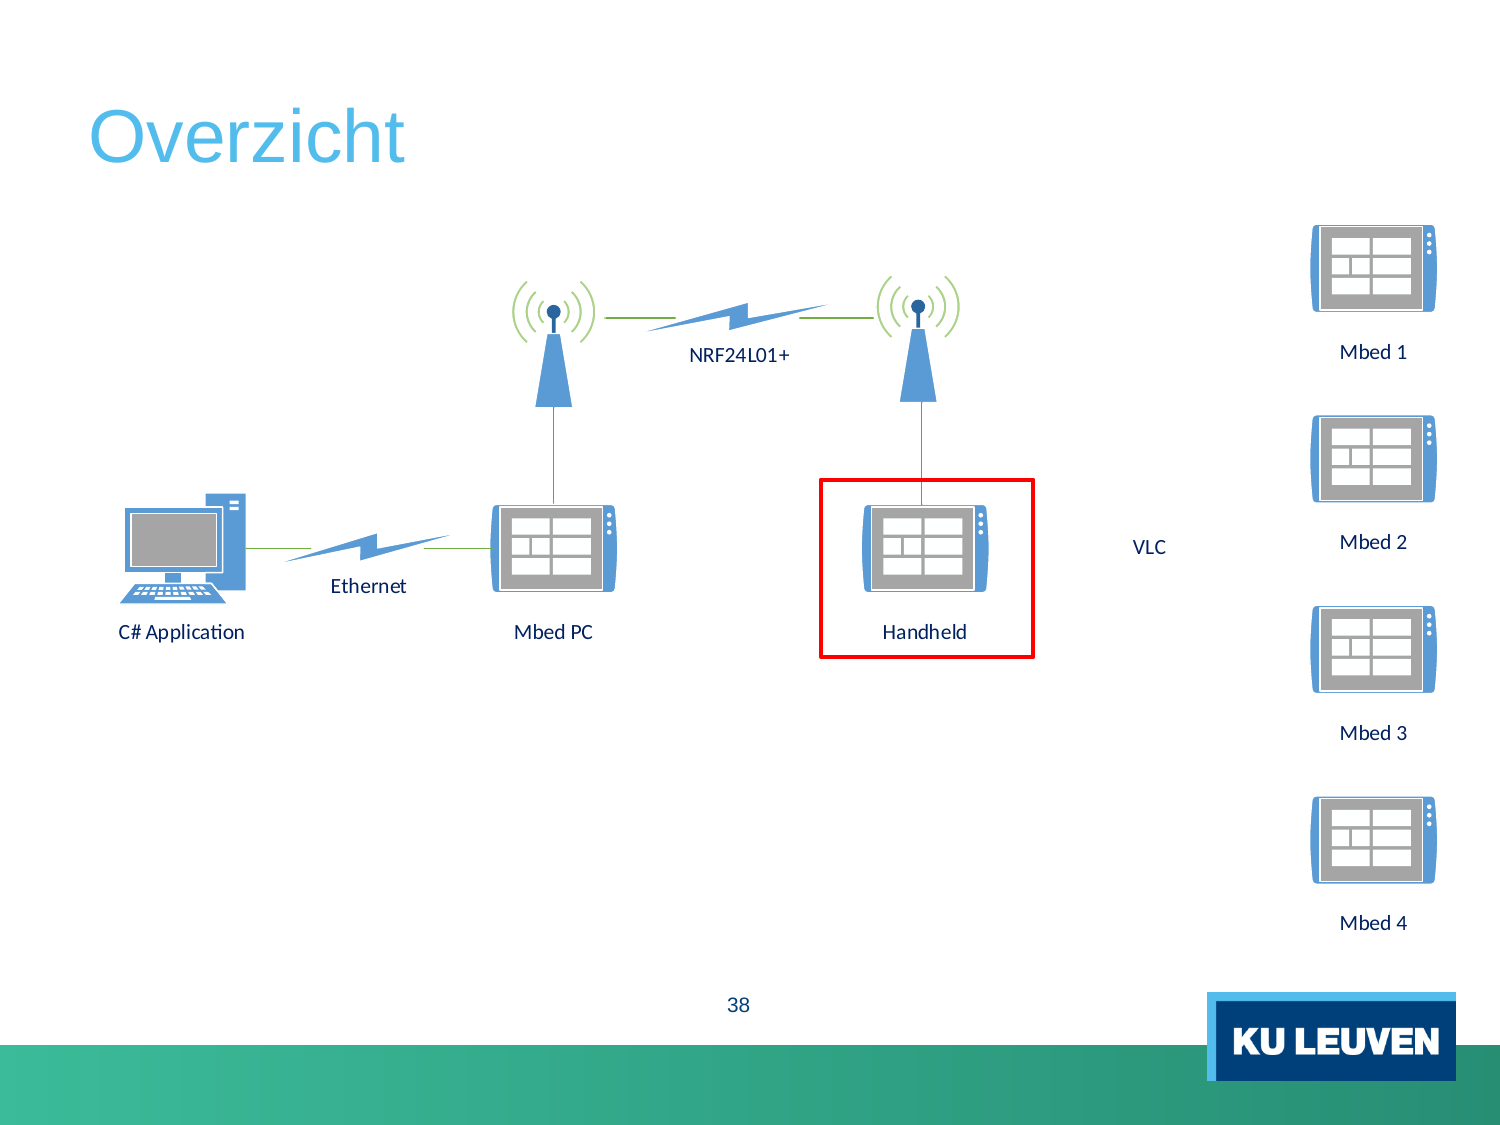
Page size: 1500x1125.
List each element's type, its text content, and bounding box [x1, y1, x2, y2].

title Overzicht [88, 29, 1456, 178]
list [105, 221, 1439, 948]
slide_number 38 [596, 992, 750, 1040]
picture [1207, 992, 1456, 1081]
